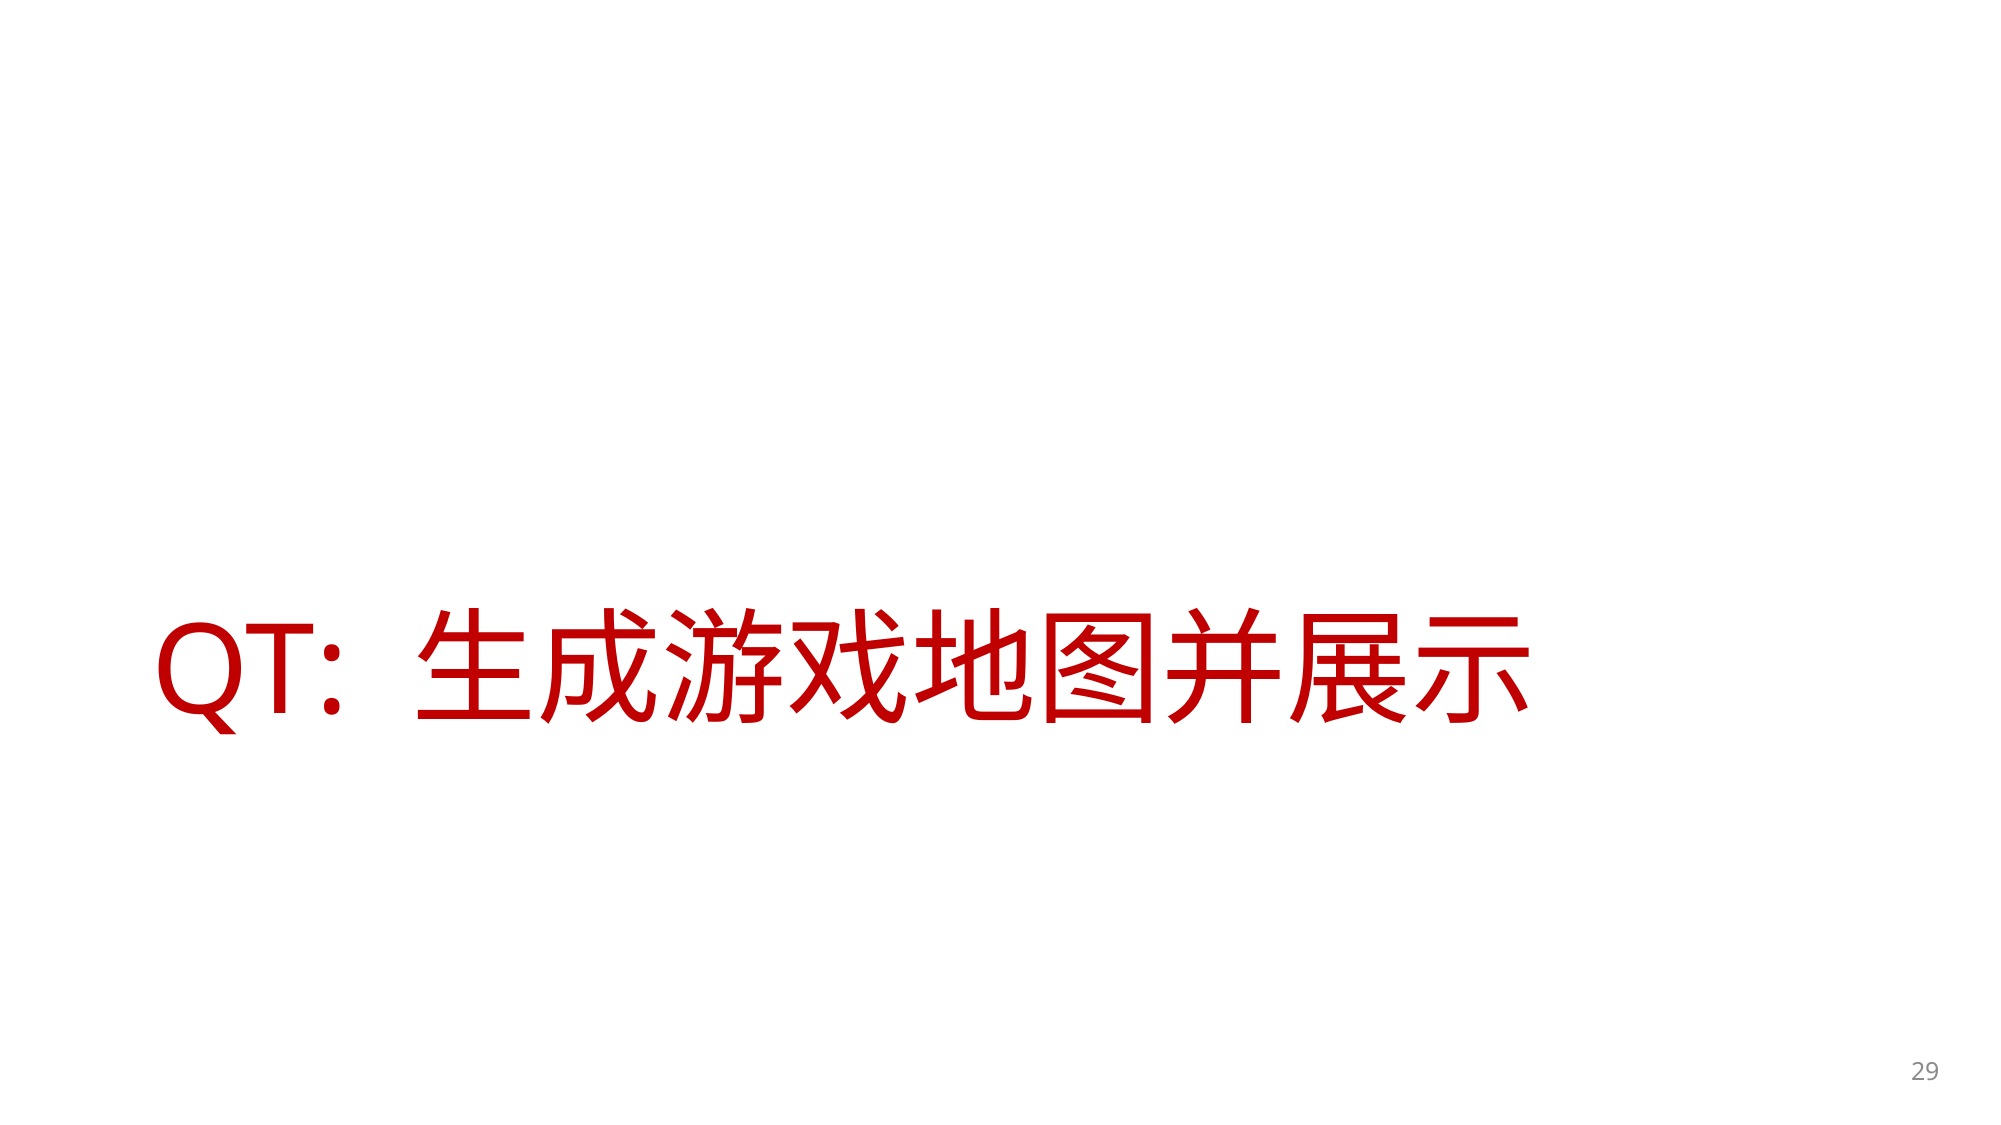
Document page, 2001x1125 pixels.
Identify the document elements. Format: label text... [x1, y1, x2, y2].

title QT: 生成游戏地图并展示 [136, 280, 1862, 749]
slide_number 29 [1412, 1042, 1955, 1103]
